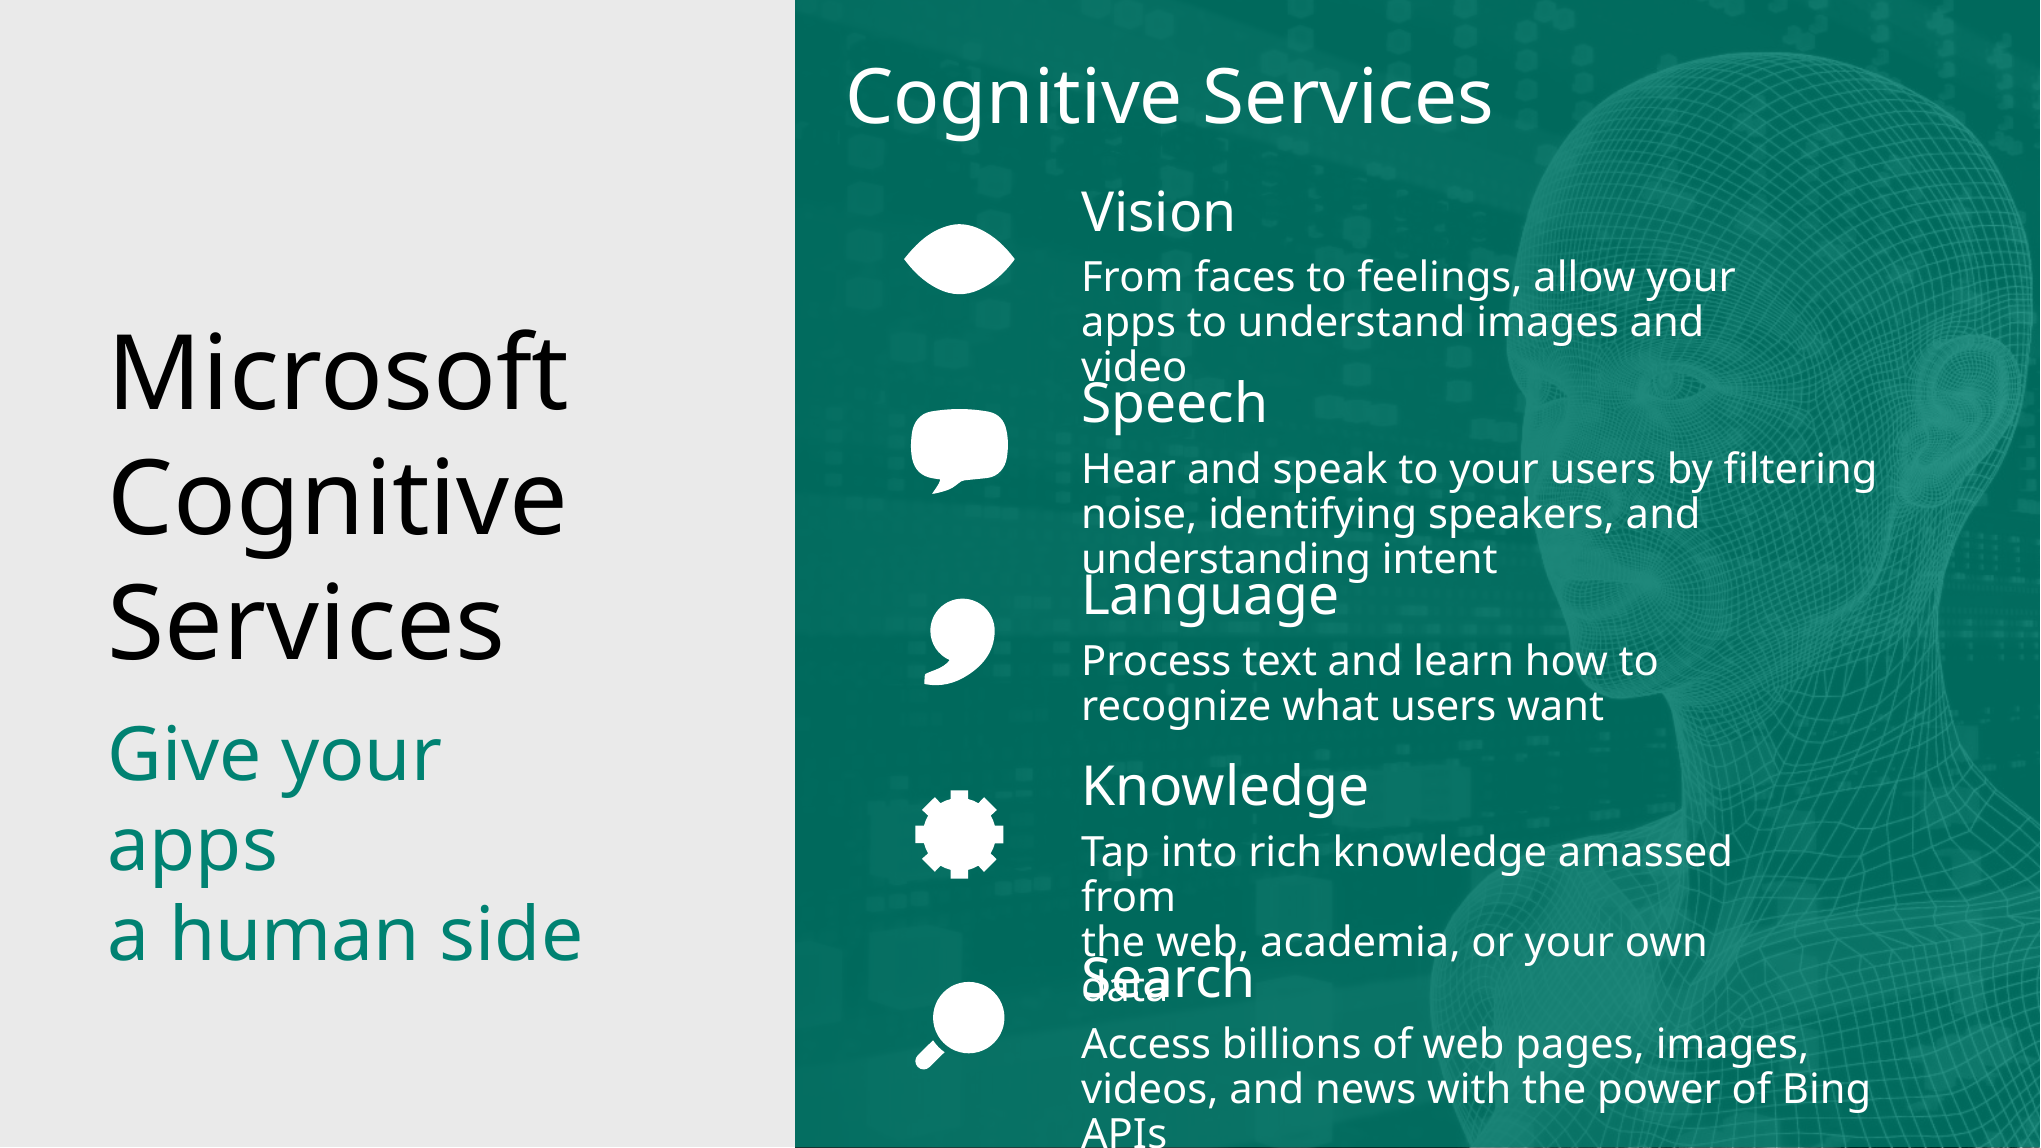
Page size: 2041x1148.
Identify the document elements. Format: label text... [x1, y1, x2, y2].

picture [794, 0, 2041, 1148]
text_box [914, 981, 1005, 1071]
text_box Microsoft Cognitive Services Give your apps a human side [93, 298, 620, 983]
